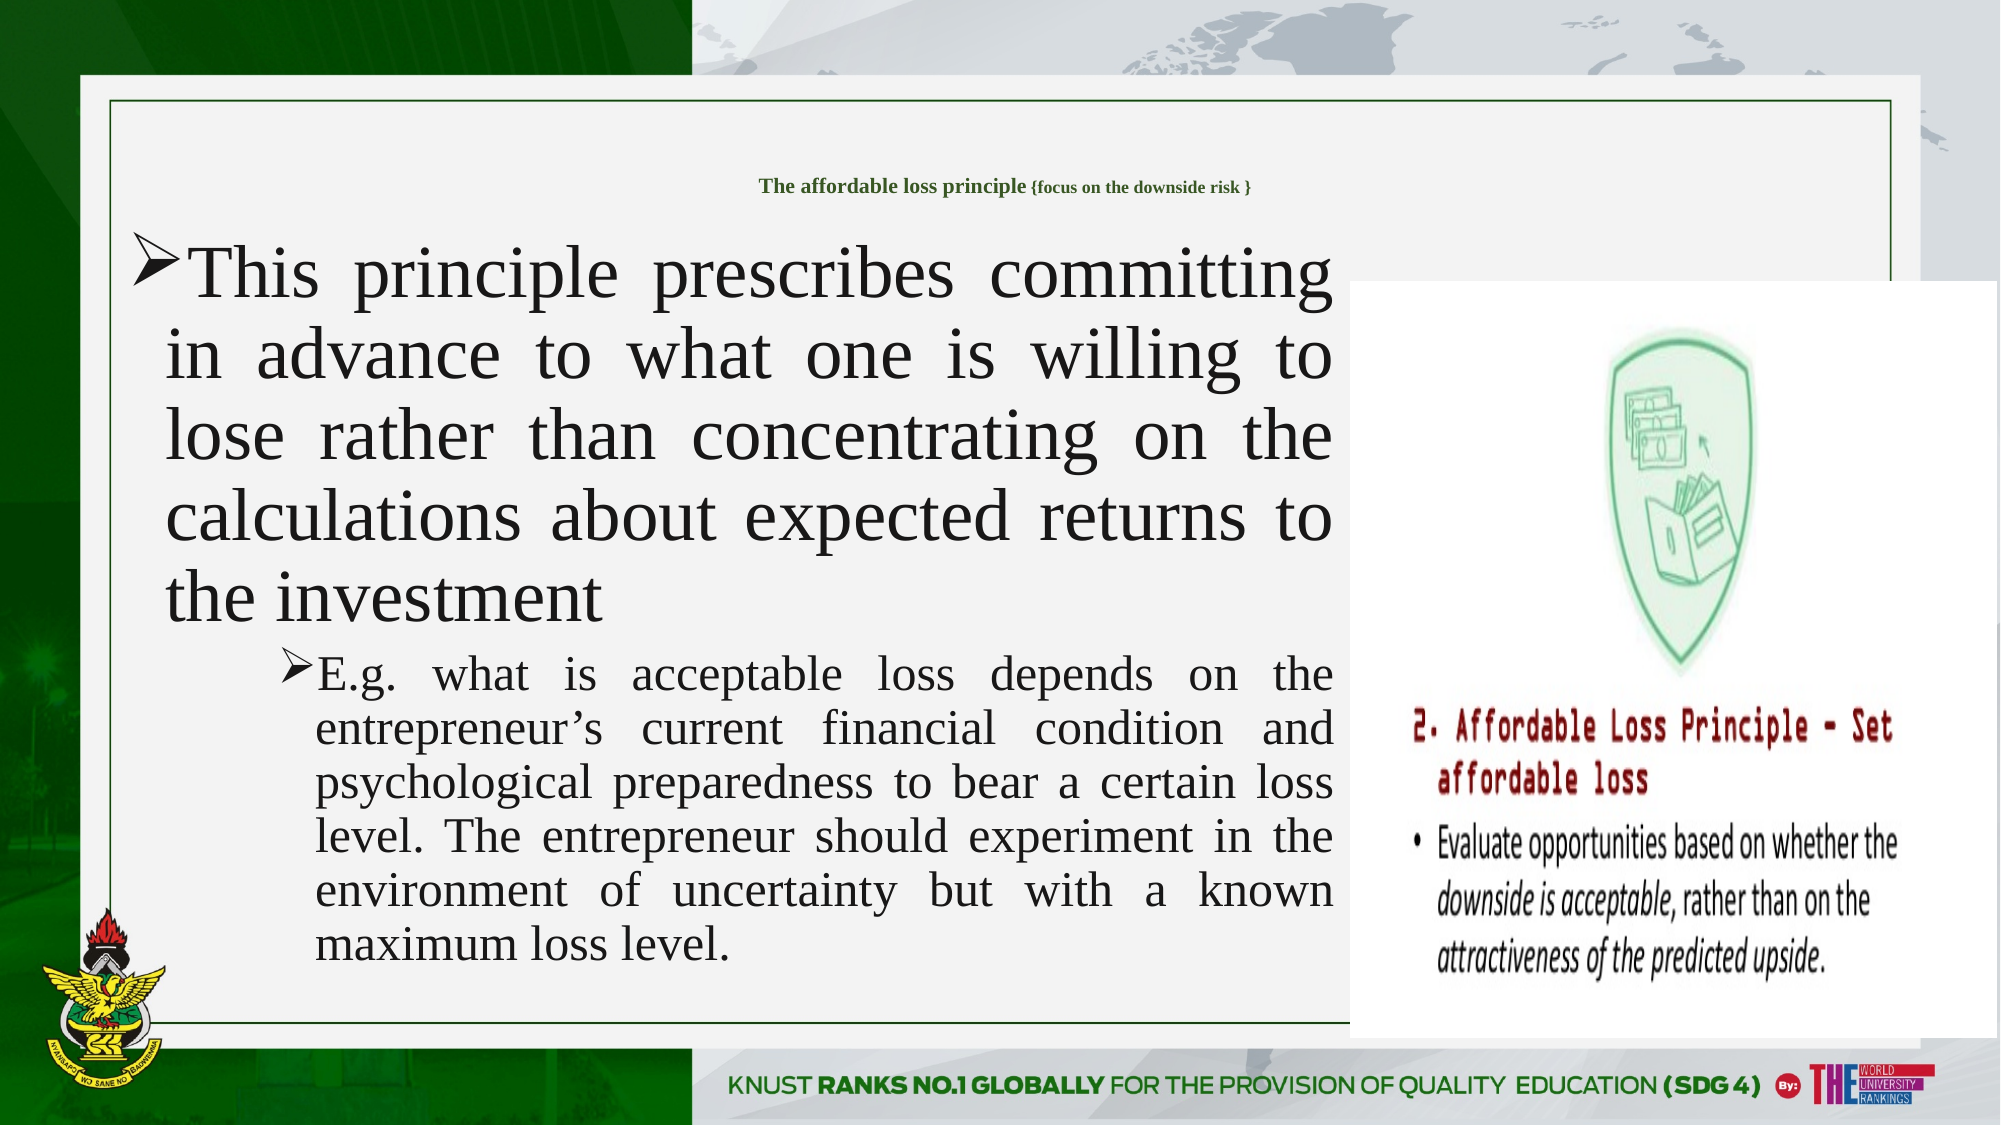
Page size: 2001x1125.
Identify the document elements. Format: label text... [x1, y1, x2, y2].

picture [0, 0, 2001, 1125]
list This principle prescribes committing in advance to what one is willing to lose rather than concentrating on the calculations about expected returns to the investment E.g. what is acceptable loss depends on the entrepreneur’s current financial condition and psychological preparedness to bear a certain loss level. The entrepreneur should experiment in the environment of uncertainty but with a known maximum loss level. [37, 224, 1350, 1075]
title The affordable loss principle {focus on the downside risk } [120, 119, 1891, 281]
text_box [1012, 287, 1349, 1025]
